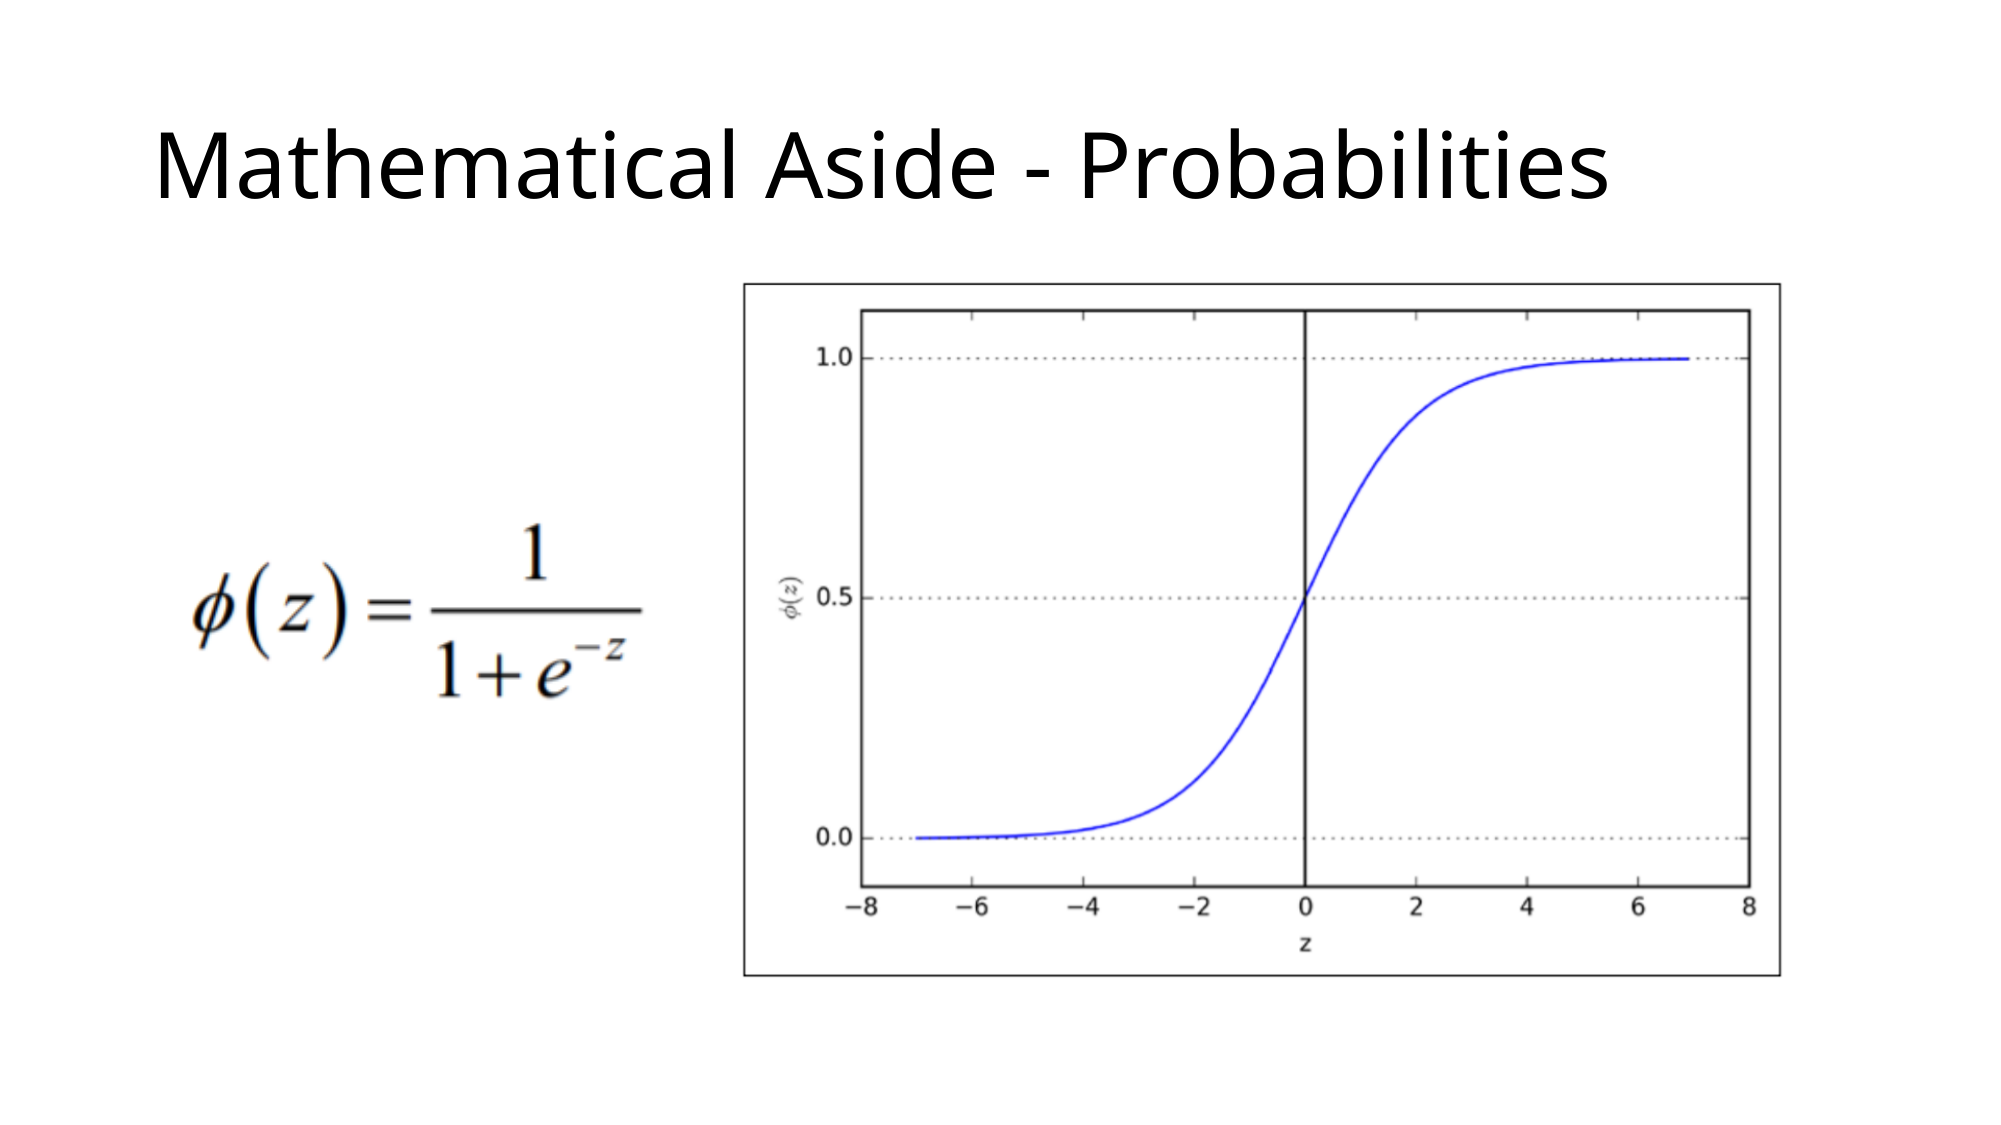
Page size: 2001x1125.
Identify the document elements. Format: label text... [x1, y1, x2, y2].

title Mathematical Aside - Probabilities [137, 59, 1863, 278]
picture [736, 277, 1798, 994]
picture [167, 506, 672, 764]
